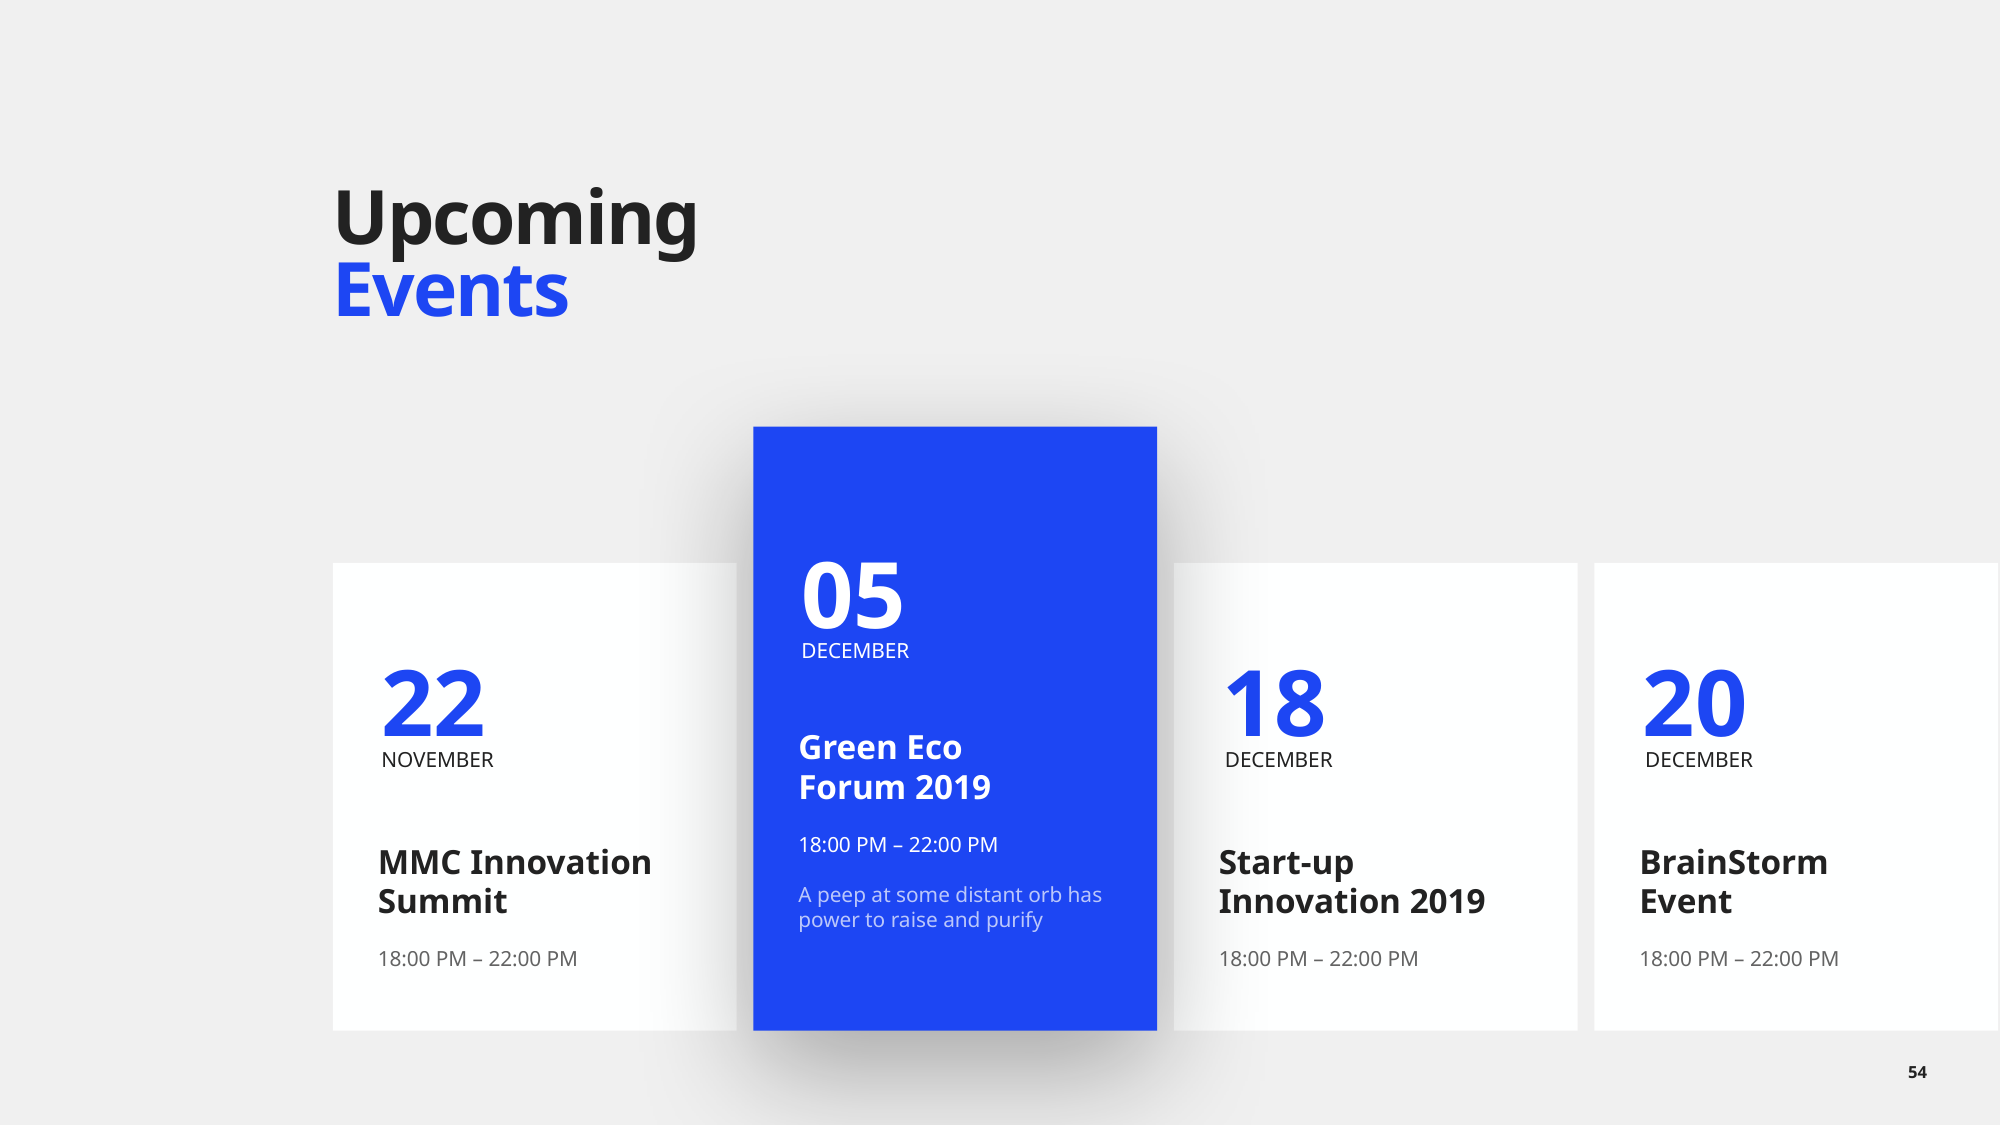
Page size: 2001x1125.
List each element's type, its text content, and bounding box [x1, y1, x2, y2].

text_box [1594, 562, 1999, 1031]
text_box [753, 426, 1158, 1031]
title Upcoming Events [332, 155, 1000, 361]
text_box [1173, 562, 1578, 1031]
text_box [332, 562, 737, 1031]
